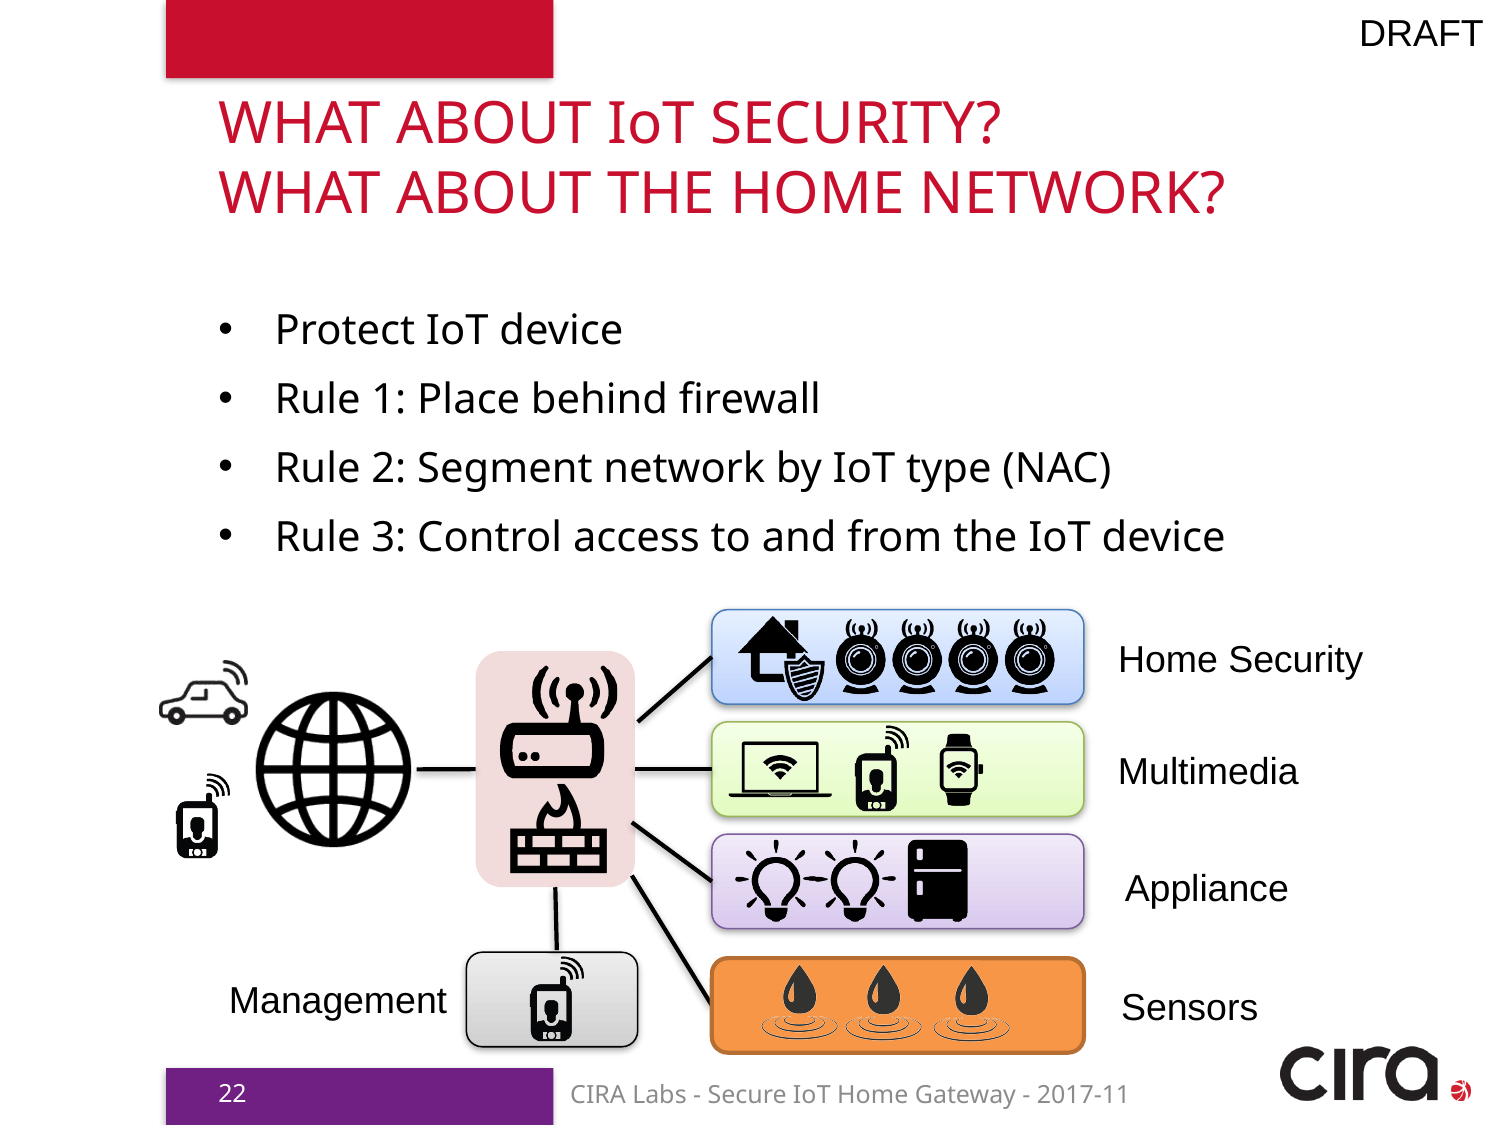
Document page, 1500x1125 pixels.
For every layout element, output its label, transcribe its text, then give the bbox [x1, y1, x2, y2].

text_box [876, 615, 931, 705]
title What about IoT security? What about the home network? [203, 78, 1422, 266]
text_box [465, 951, 504, 1048]
picture [1280, 1046, 1471, 1101]
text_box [631, 889, 712, 1006]
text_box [933, 615, 988, 705]
text_box Home Security [1103, 627, 1379, 688]
text_box Multimedia [1103, 739, 1314, 800]
picture [159, 660, 248, 725]
text_box Management [214, 968, 463, 1029]
text_box Sensors [1106, 975, 1284, 1036]
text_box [637, 656, 712, 723]
footer CIRA Labs - Secure IoT Home Gateway - 2017-11 [555, 1066, 1312, 1125]
picture [153, 686, 417, 864]
text_box [709, 956, 1087, 1055]
picture [732, 609, 830, 707]
picture [726, 831, 987, 929]
slide_number 22 [203, 1064, 554, 1125]
picture [761, 963, 838, 1041]
picture [933, 965, 1010, 1042]
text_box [631, 822, 712, 882]
picture [726, 715, 1011, 823]
text_box Appliance [1110, 856, 1304, 1006]
picture [493, 656, 625, 888]
text_box [609, 951, 639, 1048]
picture [844, 964, 922, 1042]
list Protect IoT device Rule 1: Place behind firewall Rule 2: Segment network by IoT type (NAC) Rule 3: Control access to and from the IoT device [203, 295, 1422, 1038]
picture [507, 949, 607, 1047]
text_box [820, 615, 875, 705]
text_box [989, 615, 1070, 705]
